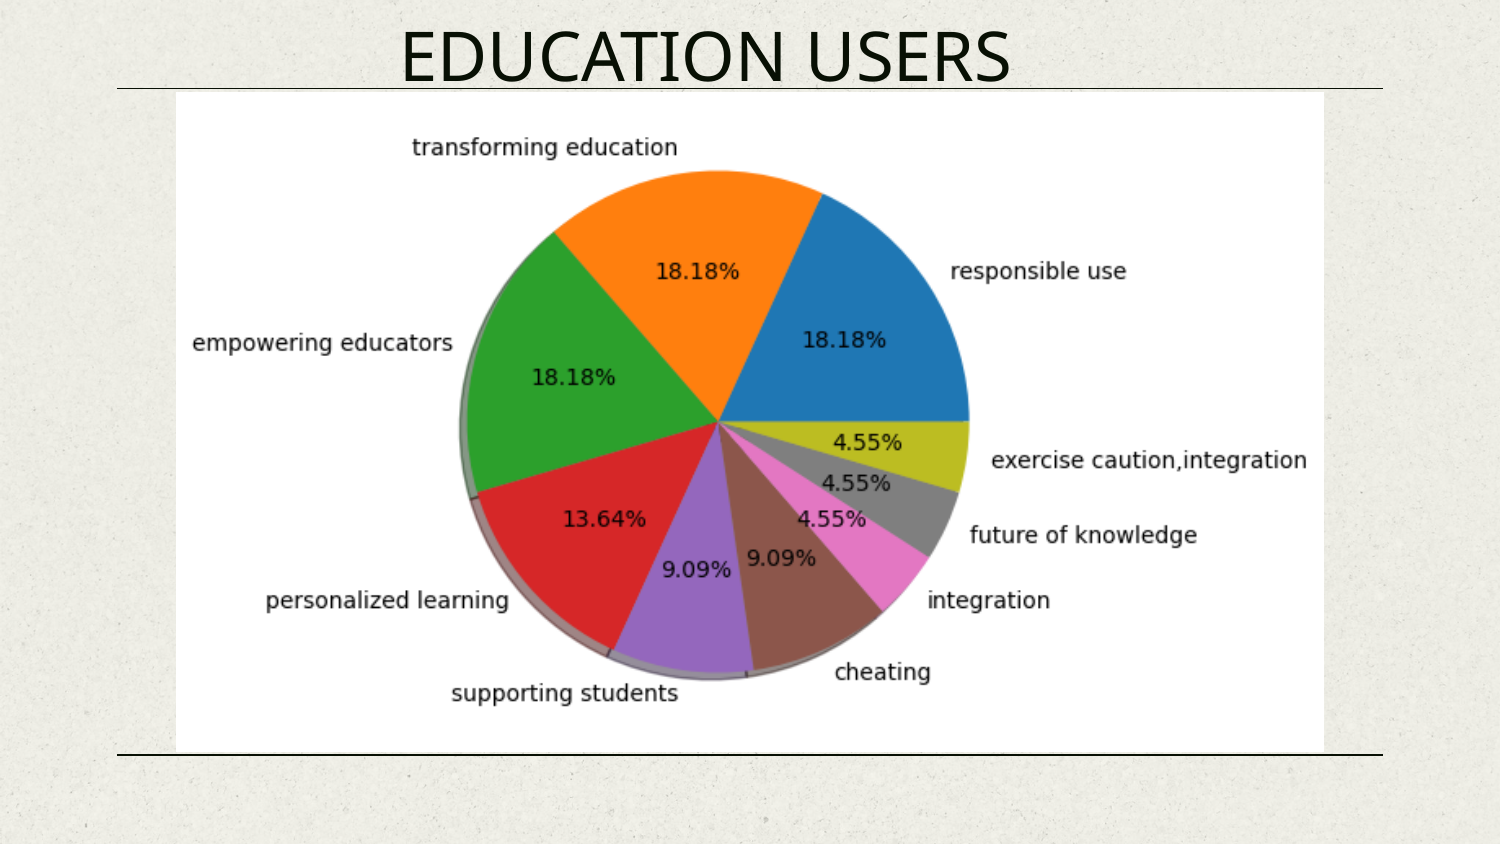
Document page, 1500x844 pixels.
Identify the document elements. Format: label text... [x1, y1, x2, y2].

picture [176, 91, 1324, 752]
title EDUCATION USERS [74, 0, 1339, 92]
